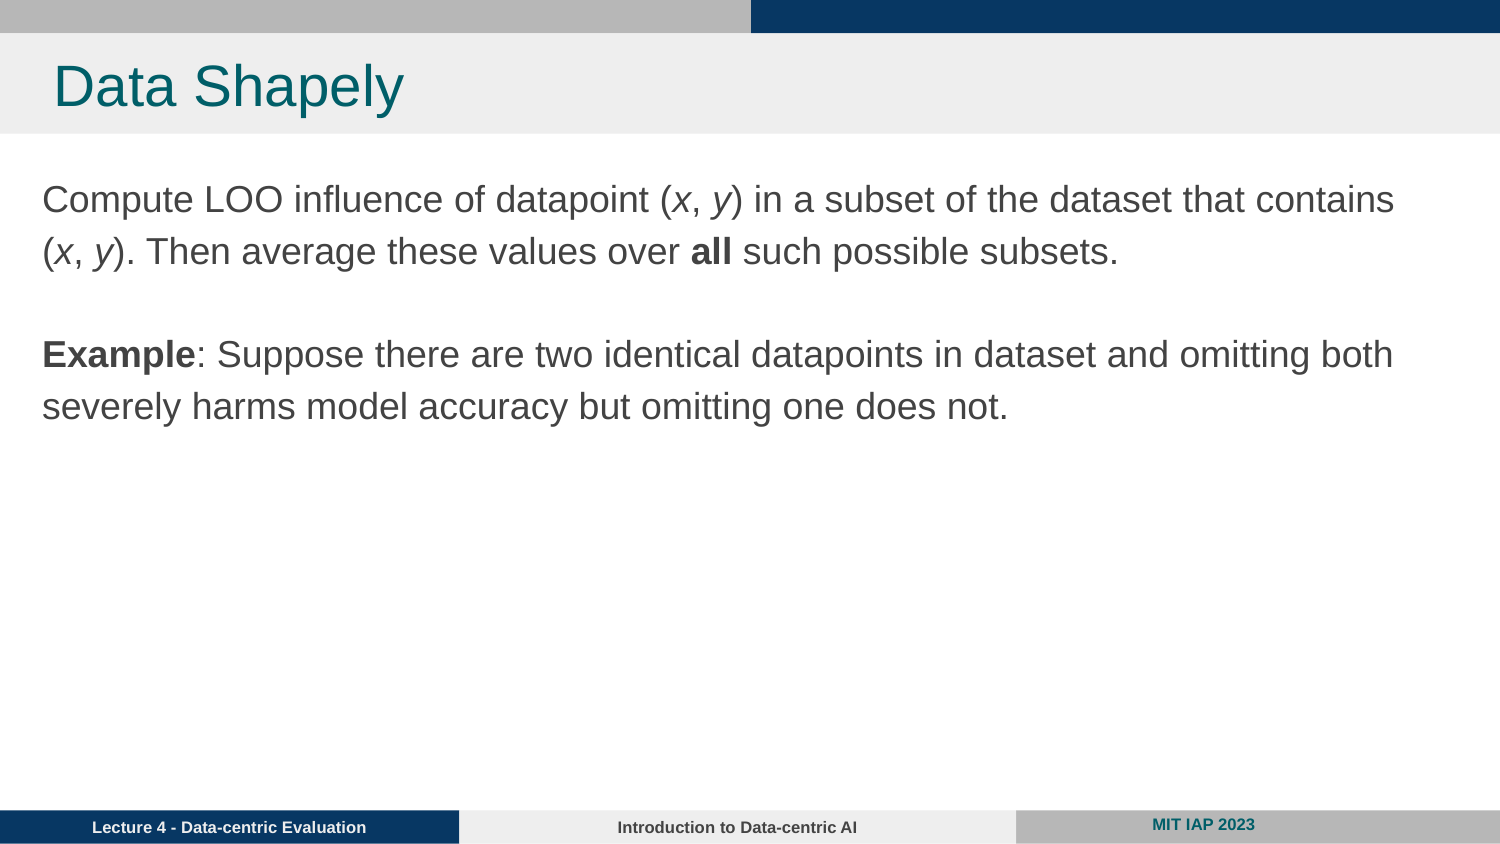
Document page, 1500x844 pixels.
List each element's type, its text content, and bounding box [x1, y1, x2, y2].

list Compute LOO influence of datapoint (x, y) in a subset of the dataset that contains (x, y). Then average these values over all such possible subsets. Example: Suppose there are two identical datapoints in dataset and omitting both severely harms model accuracy but omitting one does not. [26, 153, 1425, 649]
title Data Shapely [38, 33, 1437, 134]
